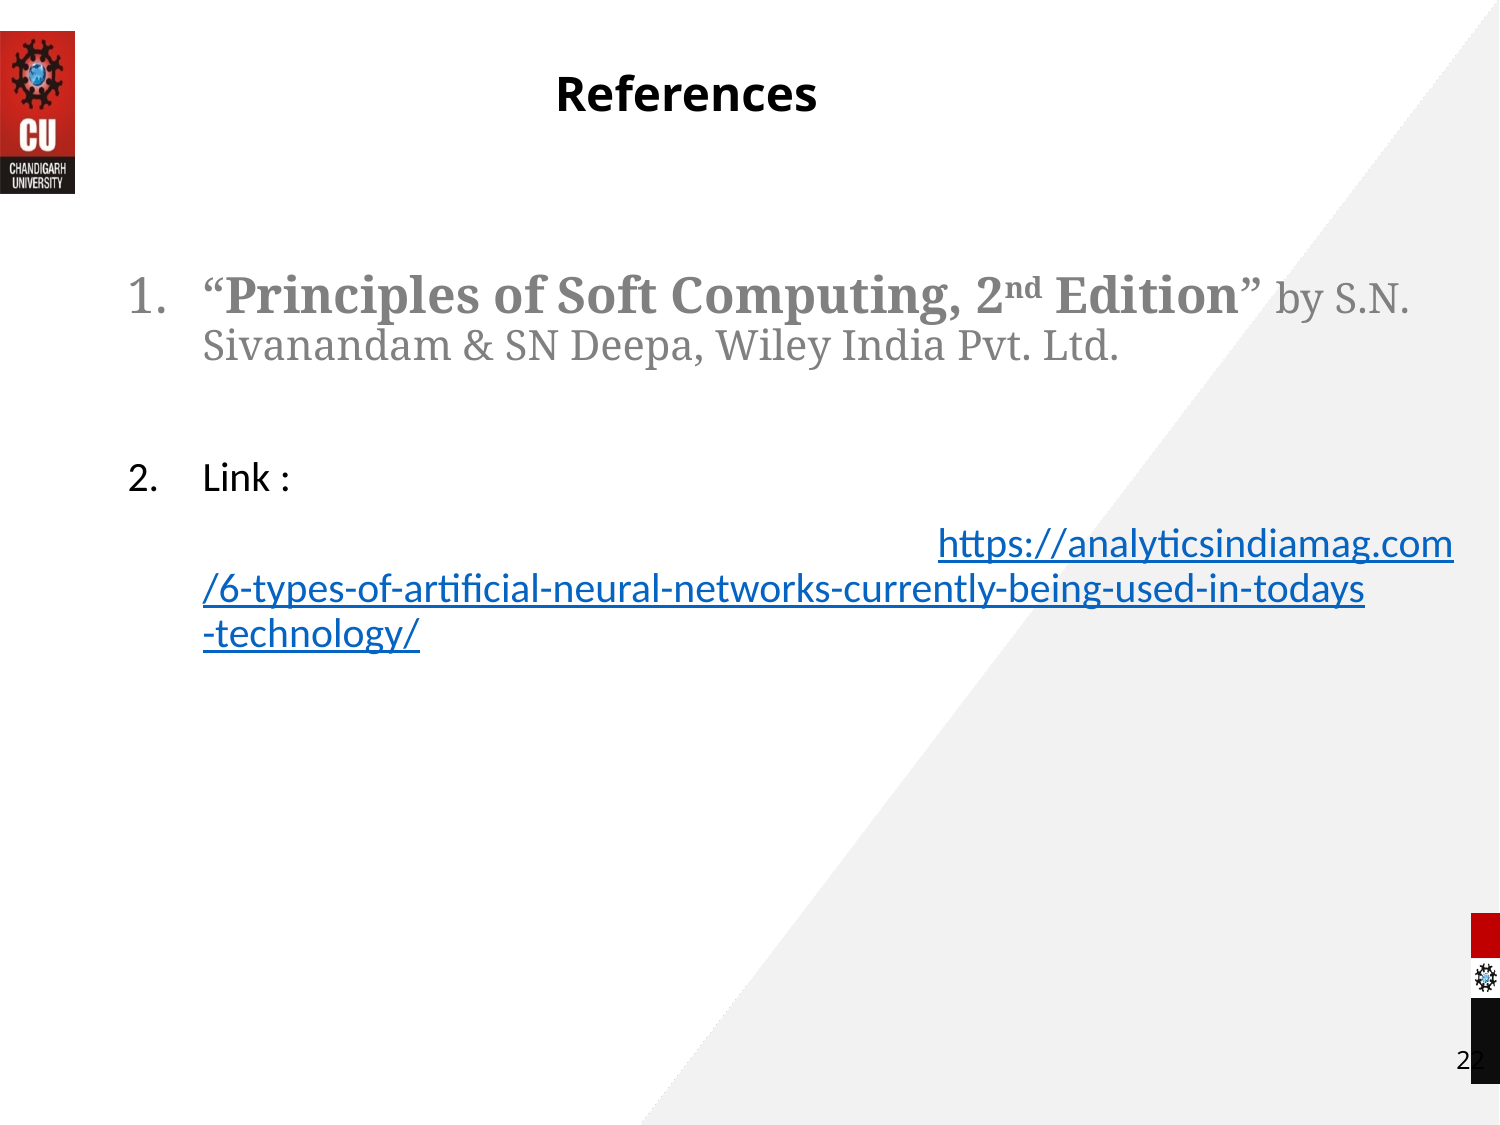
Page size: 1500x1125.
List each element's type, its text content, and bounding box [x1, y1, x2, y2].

title References [237, 62, 1136, 188]
picture [0, 0, 1500, 1125]
slide_number 22 [1187, 1024, 1500, 1100]
list “Principles of Soft Computing, 2nd Edition” by S.N. Sivanandam & SN Deepa, Wiley India Pvt. Ltd. Link : https://analyticsindiamag.com/6-types-of-artificial-neural-networks-currently-being-used-in-todays-technology/ [112, 262, 1469, 1006]
